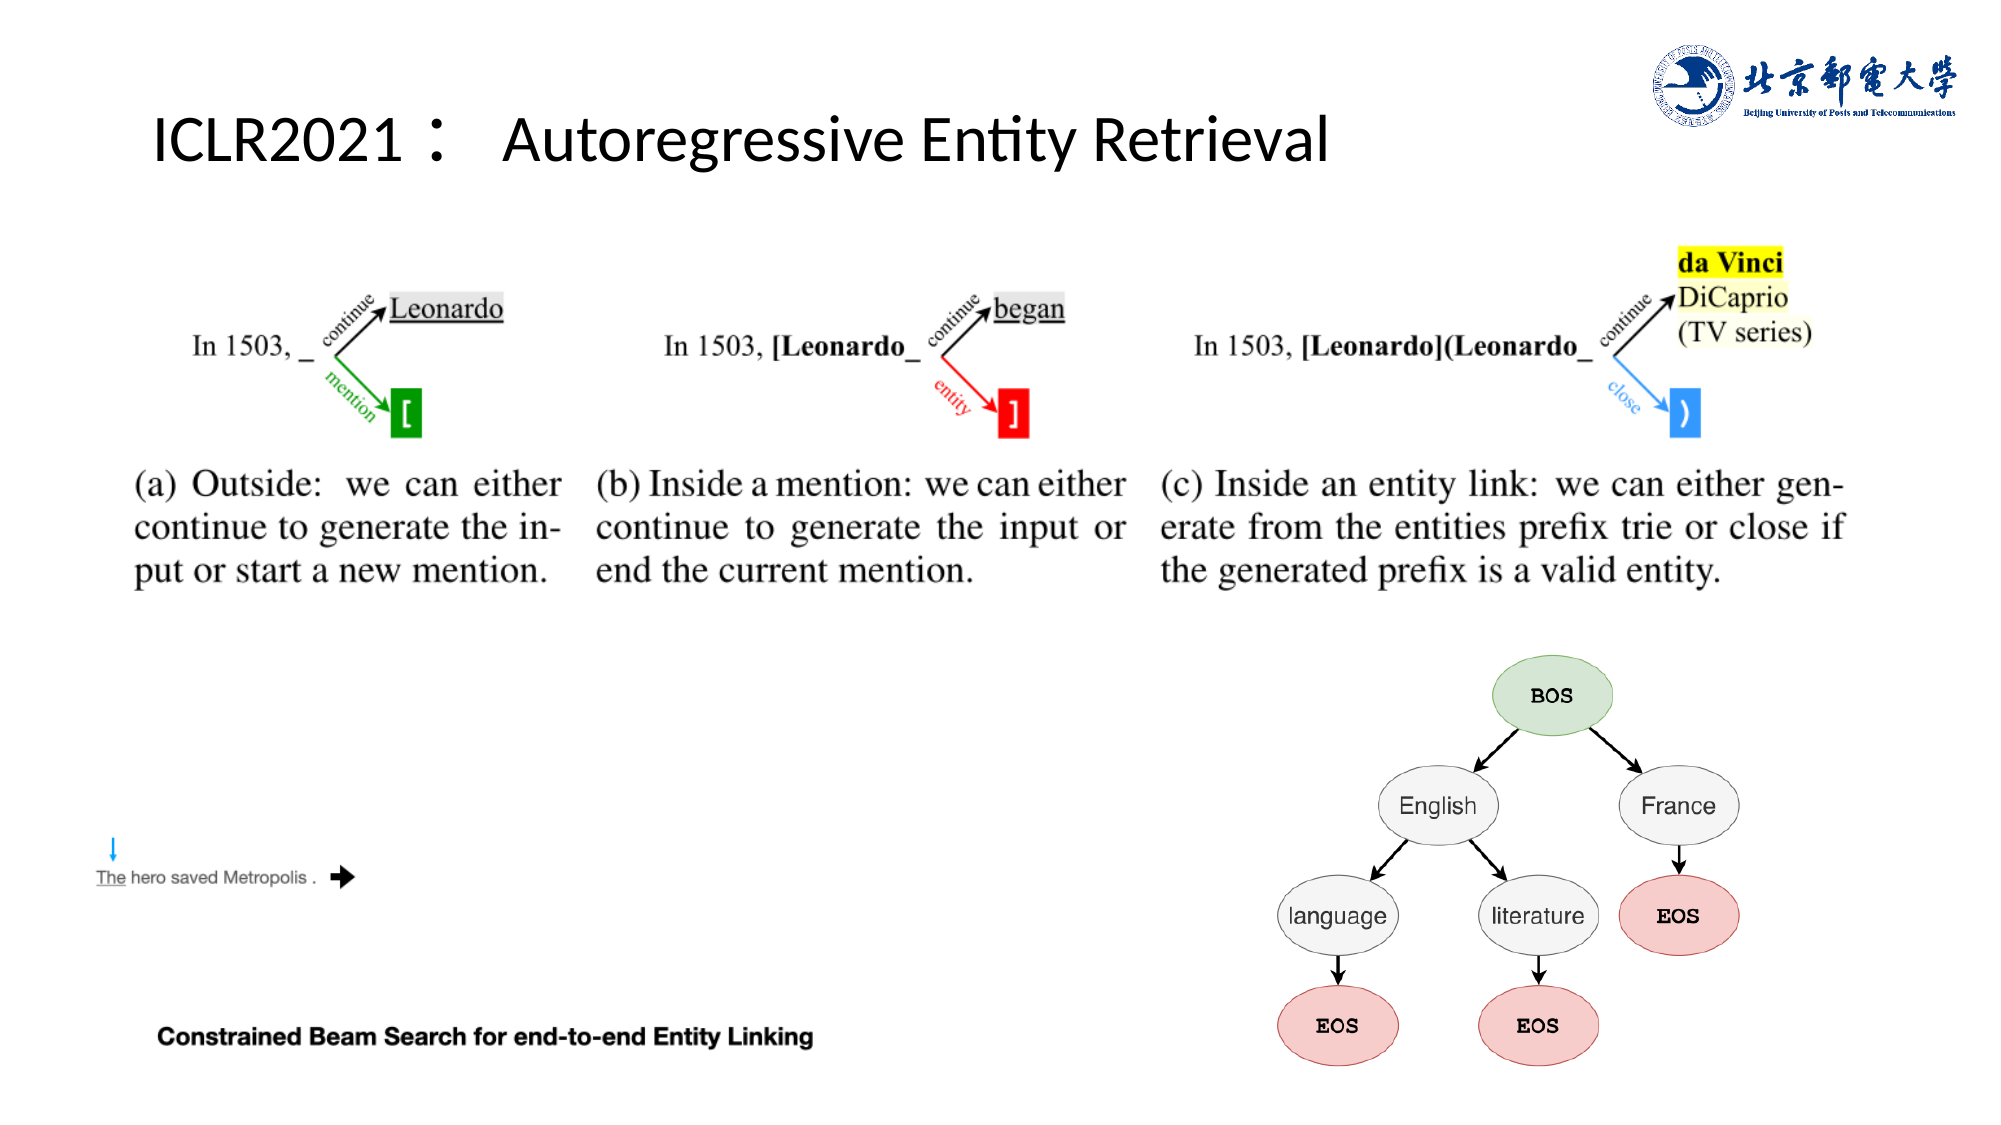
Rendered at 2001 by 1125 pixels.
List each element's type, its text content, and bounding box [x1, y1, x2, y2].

text_box ICLR2021：Autoregressive Entity Retrieval [137, 59, 1863, 220]
picture [1644, 37, 1965, 134]
picture [124, 235, 1876, 1088]
picture [59, 632, 911, 1111]
